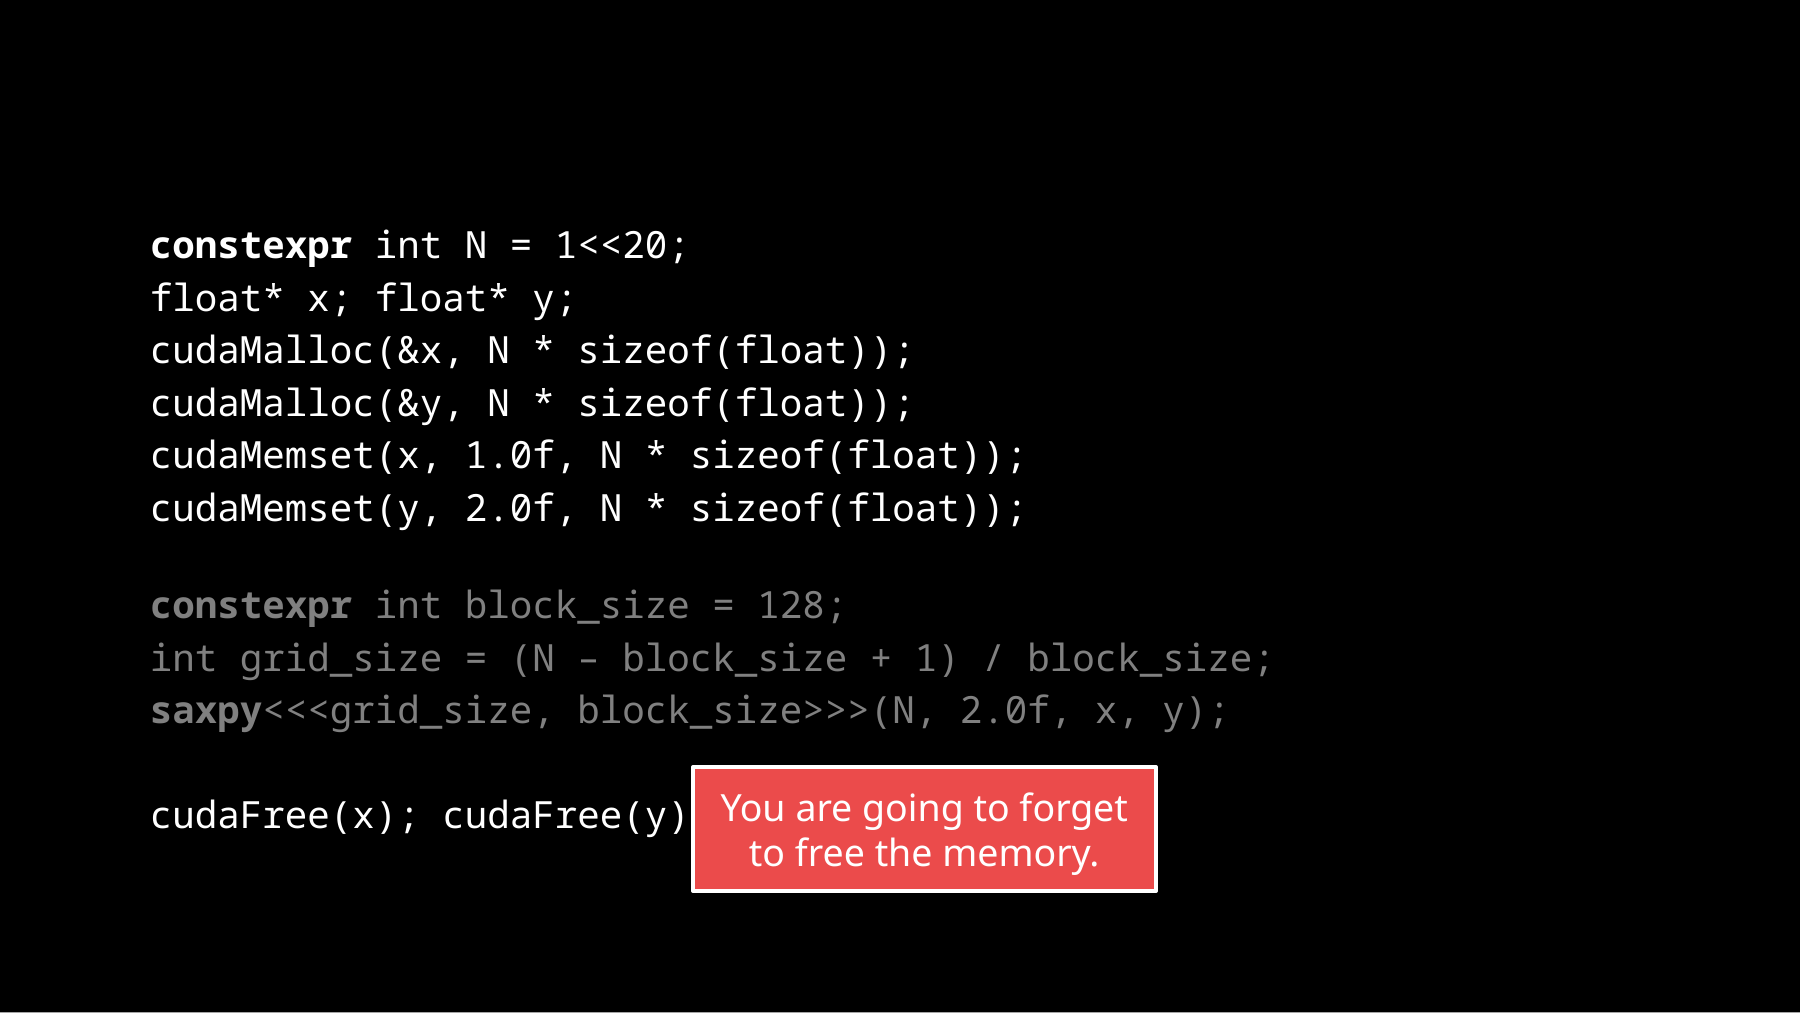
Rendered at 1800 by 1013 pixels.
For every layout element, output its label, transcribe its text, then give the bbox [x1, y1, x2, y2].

text_box You are going to forget to free the memory. [691, 765, 1158, 893]
text_box constexpr int N = 1<<20; float* x; float* y; cudaMalloc(&x, N * sizeof(float)); cudaMalloc(&y, N * sizeof(float)); cudaMemset(x, 1.0f, N * sizeof(float)); cudaMemset(y, 2.0f, N * sizeof(float)); constexpr int block_size = 128; int grid_size = (N – block_size + 1) / block_size; saxpy<<<grid_size, block_size>>>(N, 2.0f, x, y); cudaFree(x); cudaFree(y); [134, 82, 1666, 931]
